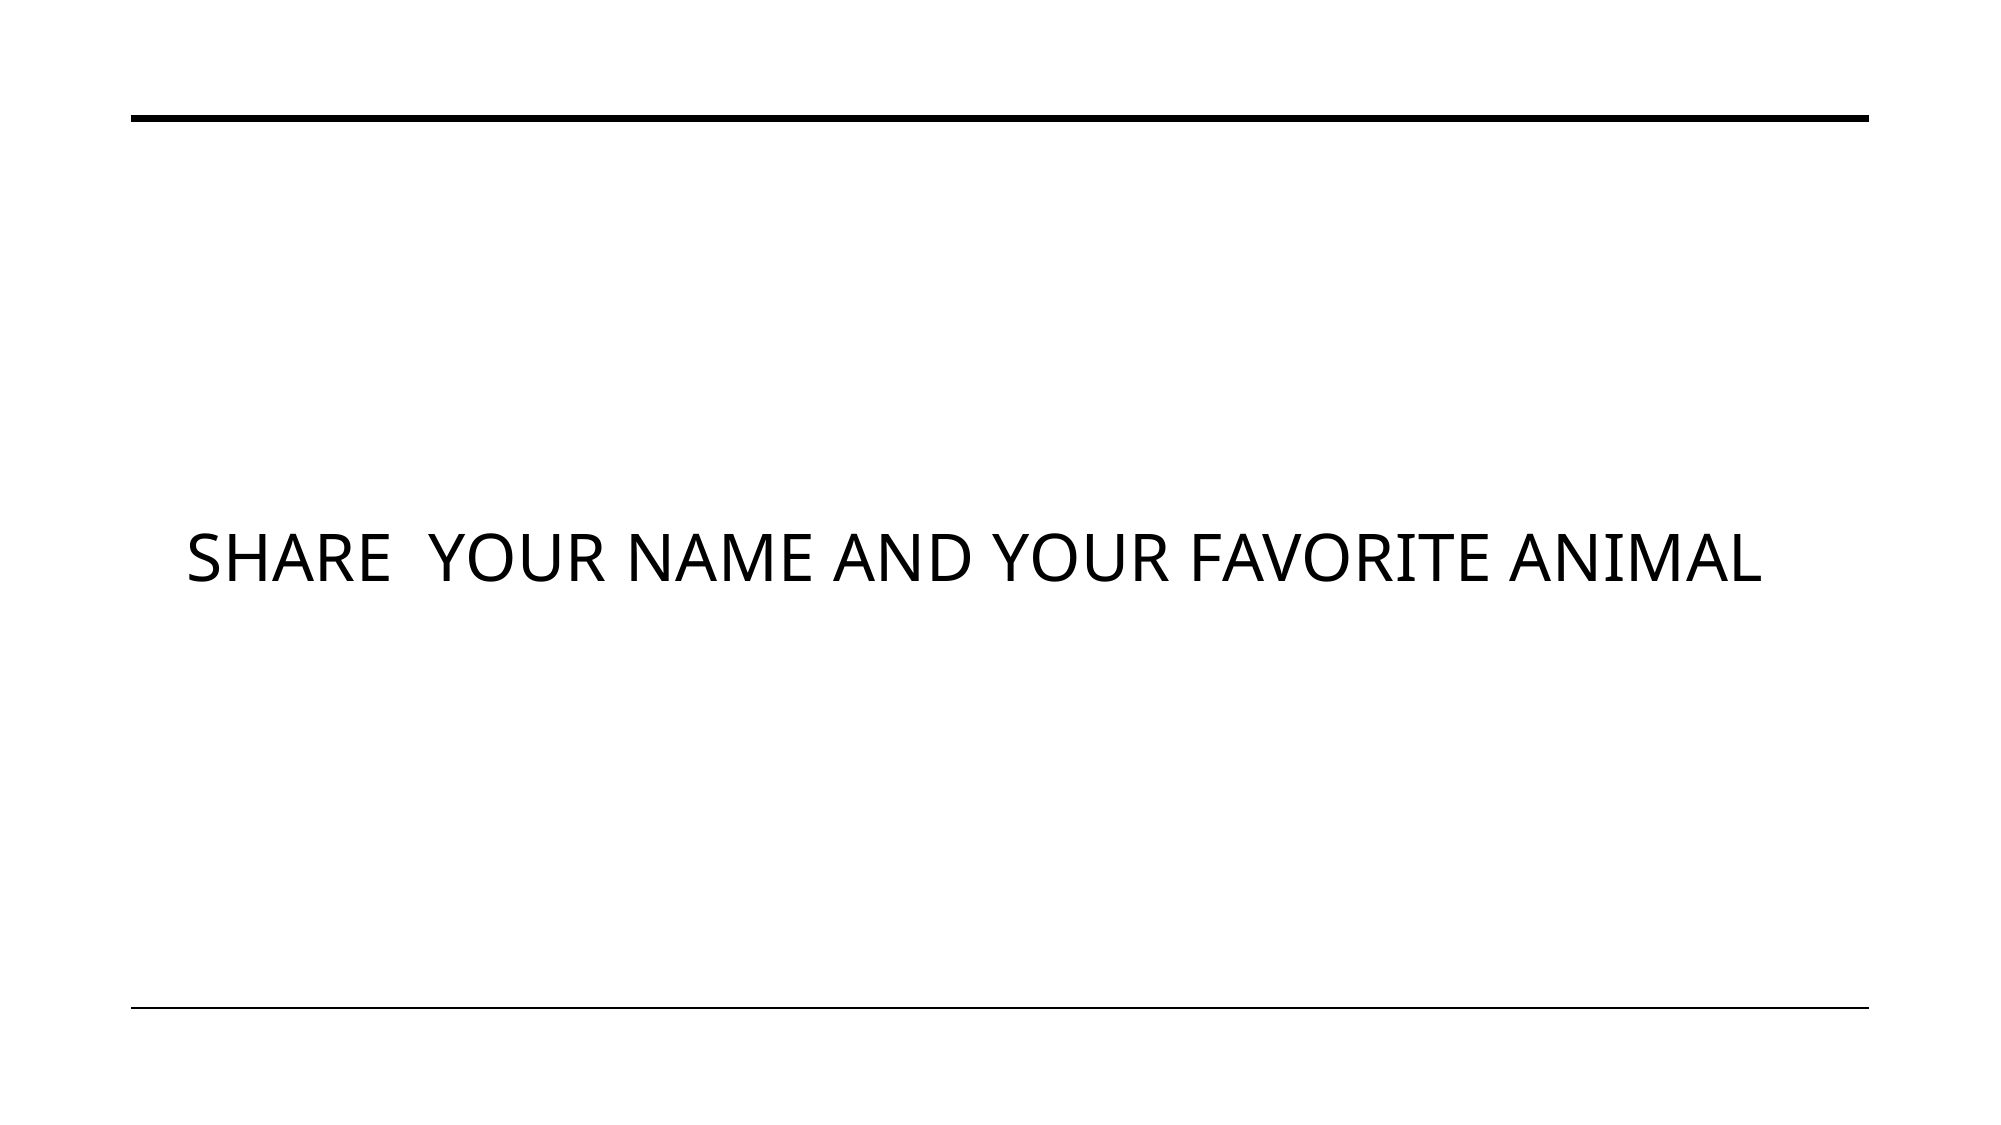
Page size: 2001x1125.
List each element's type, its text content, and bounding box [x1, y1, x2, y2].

title Share your name and your favorite animal [171, 507, 1828, 617]
